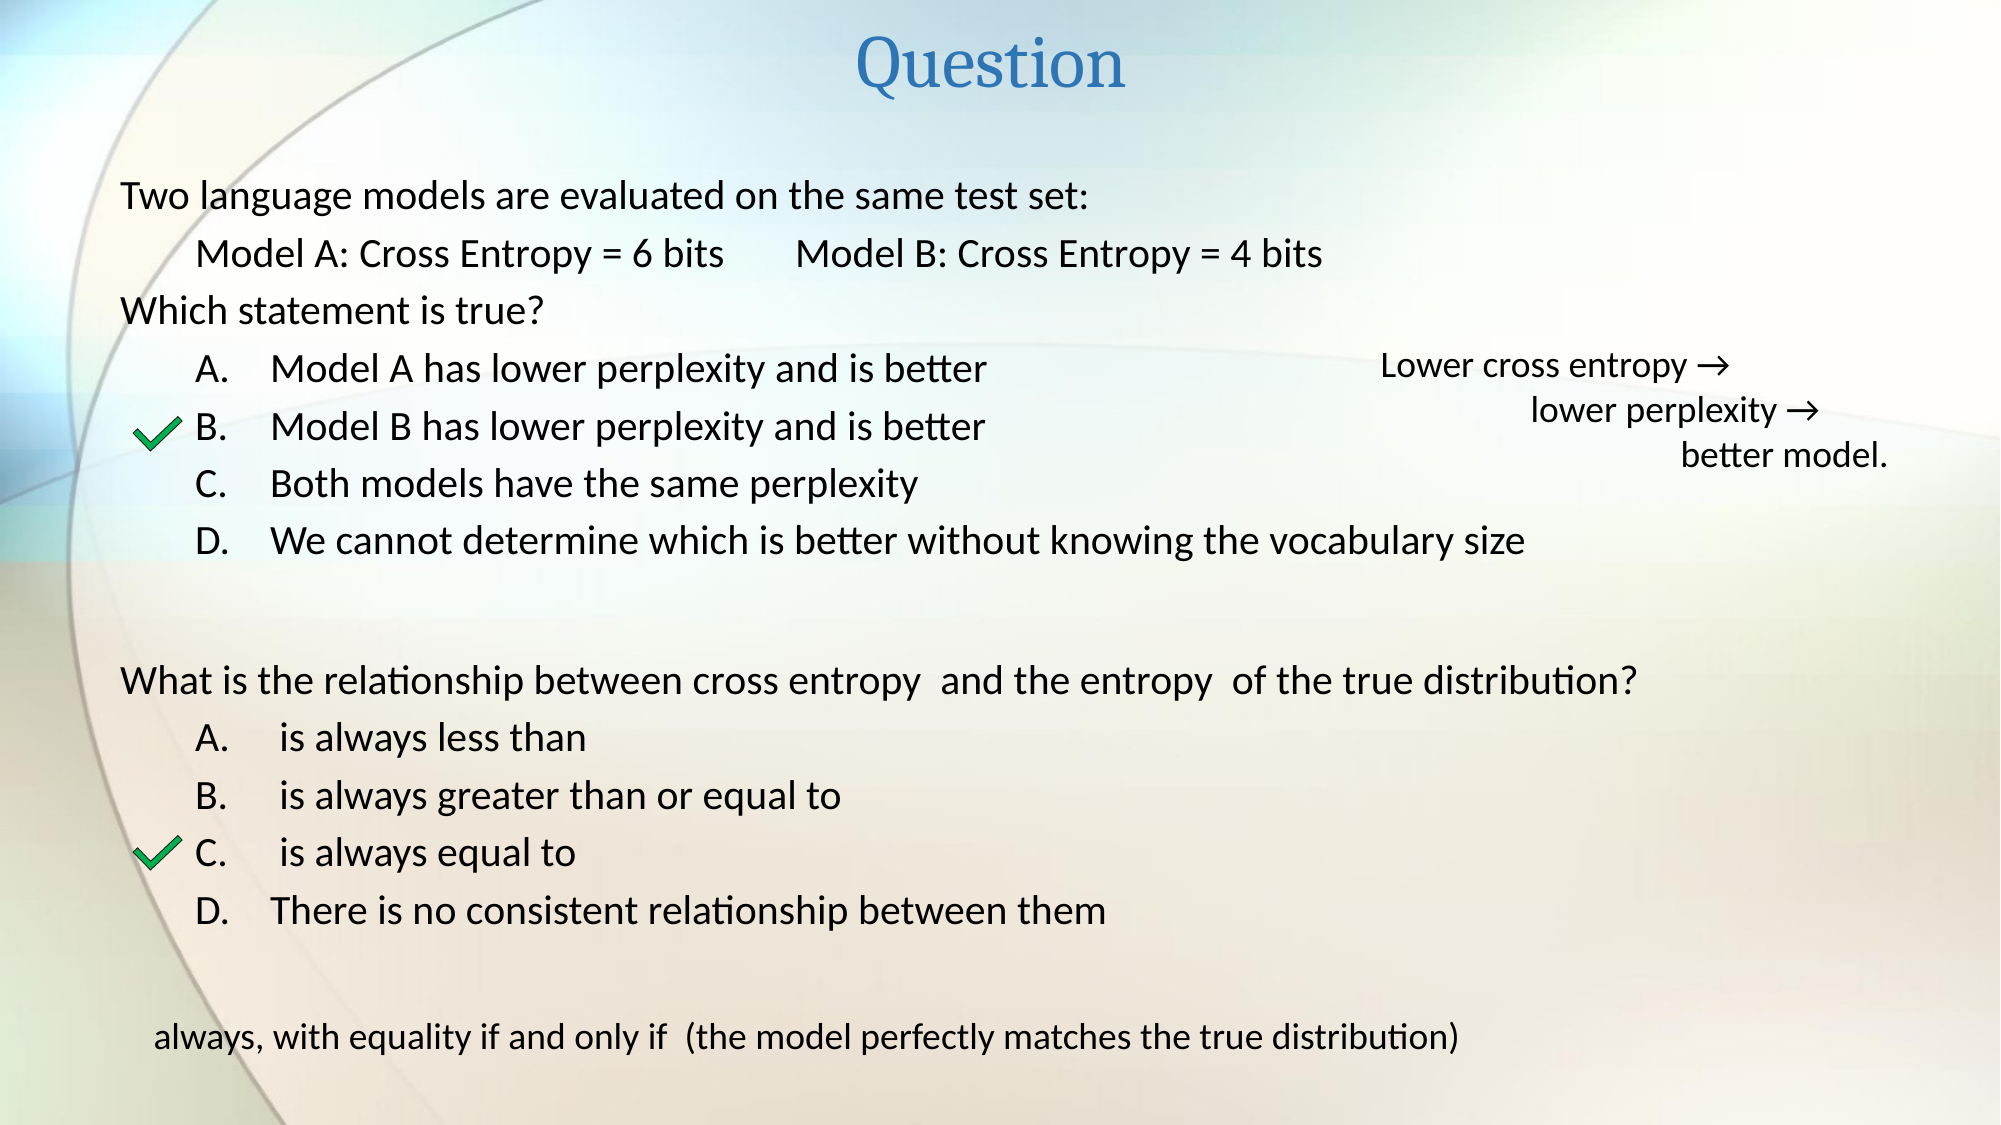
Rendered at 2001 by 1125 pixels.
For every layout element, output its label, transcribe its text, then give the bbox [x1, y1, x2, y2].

text_box Question [77, 11, 1907, 105]
picture [0, 0, 2001, 1125]
text_box Lower cross entropy → lower perplexity → better model. [1365, 332, 1907, 483]
text_box Two language models are evaluated on the same test set: Model A: Cross Entropy = 6 bits Model B: Cross Entropy = 4 bits Which statement is true? Model A has lower perplexity and is better Model B has lower perplexity and is better Both models have the same perplexity We cannot determine which is better without knowing the vocabulary size [104, 166, 1689, 604]
